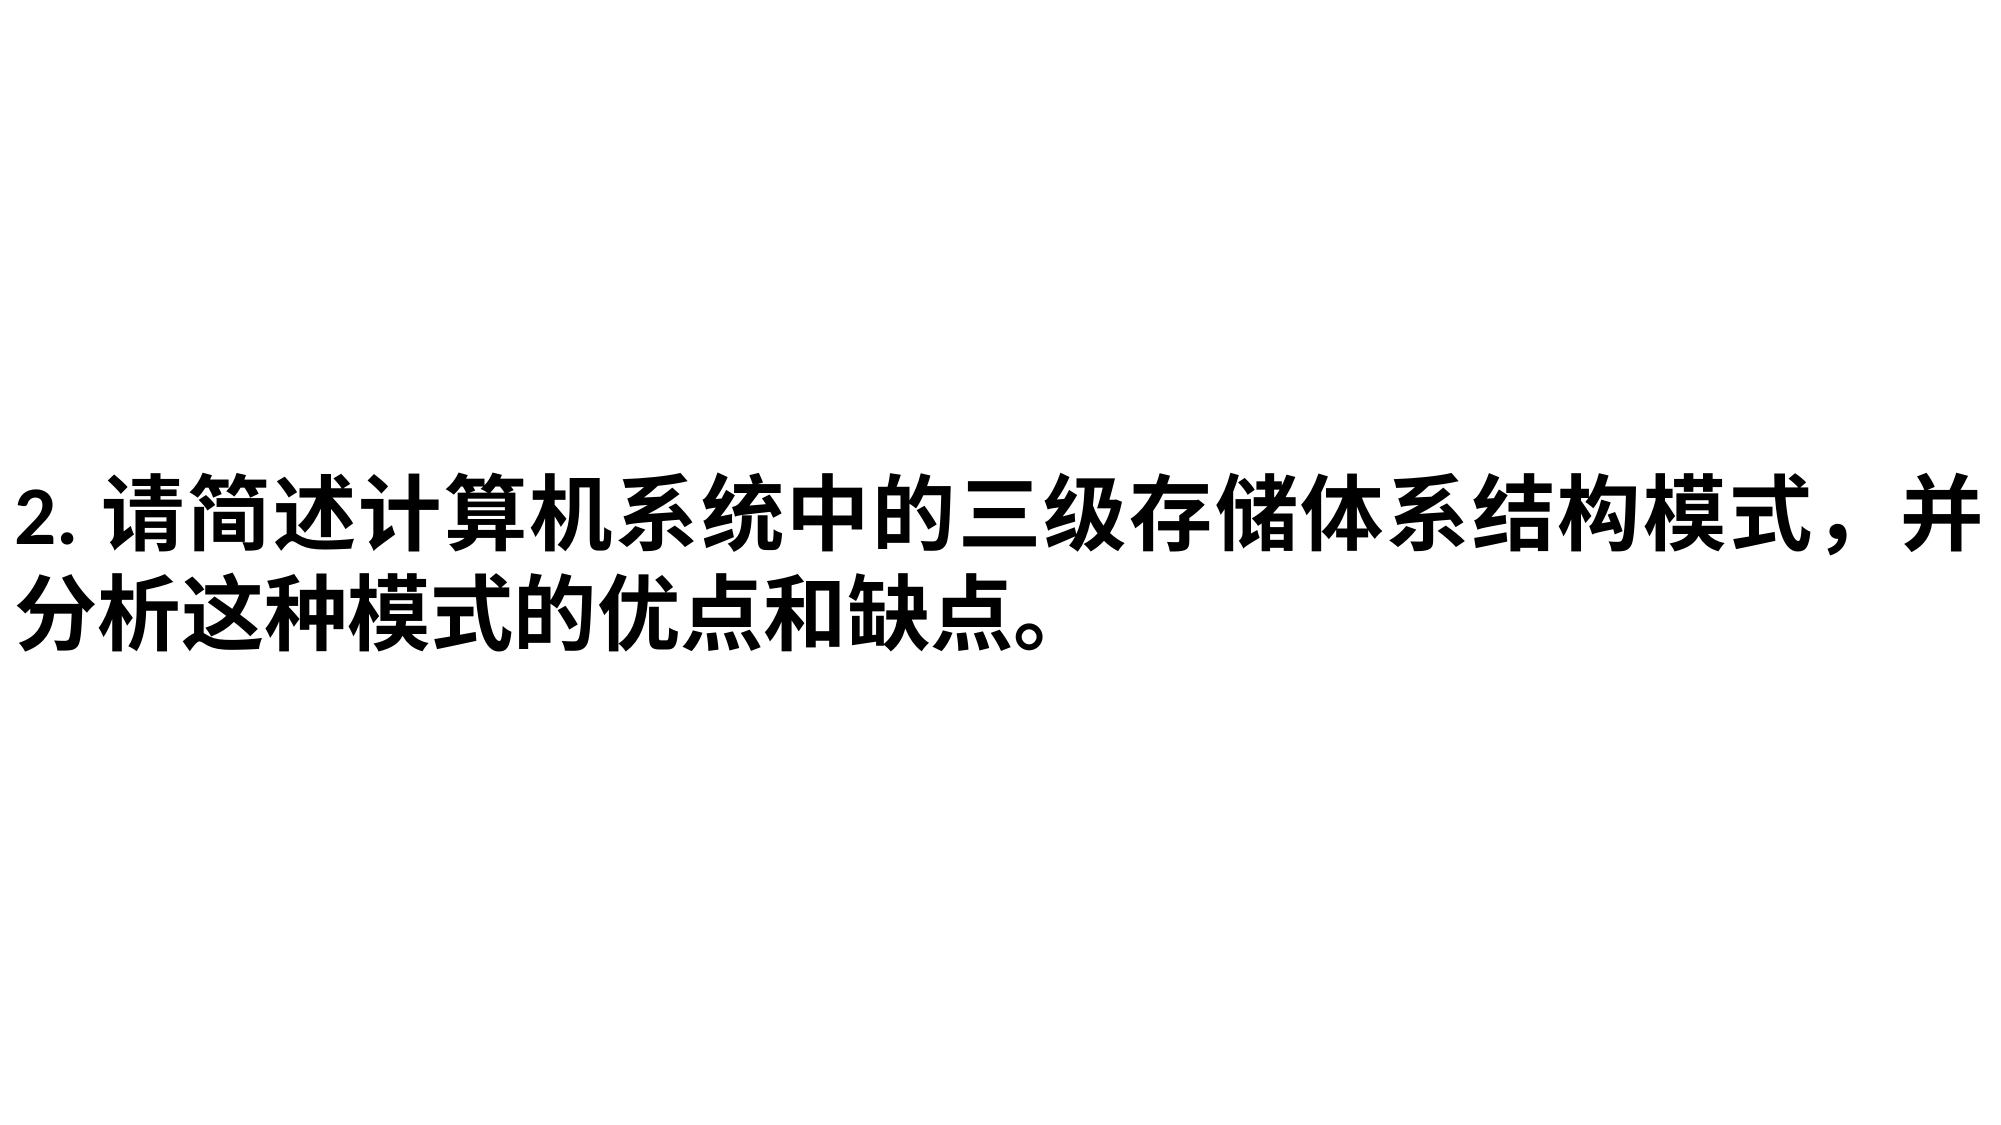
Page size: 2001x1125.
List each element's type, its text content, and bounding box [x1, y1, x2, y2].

text_box 2.请简述计算机系统中的三级存储体系结构模式，并分析这种模式的优点和缺点。 [0, 453, 2000, 669]
